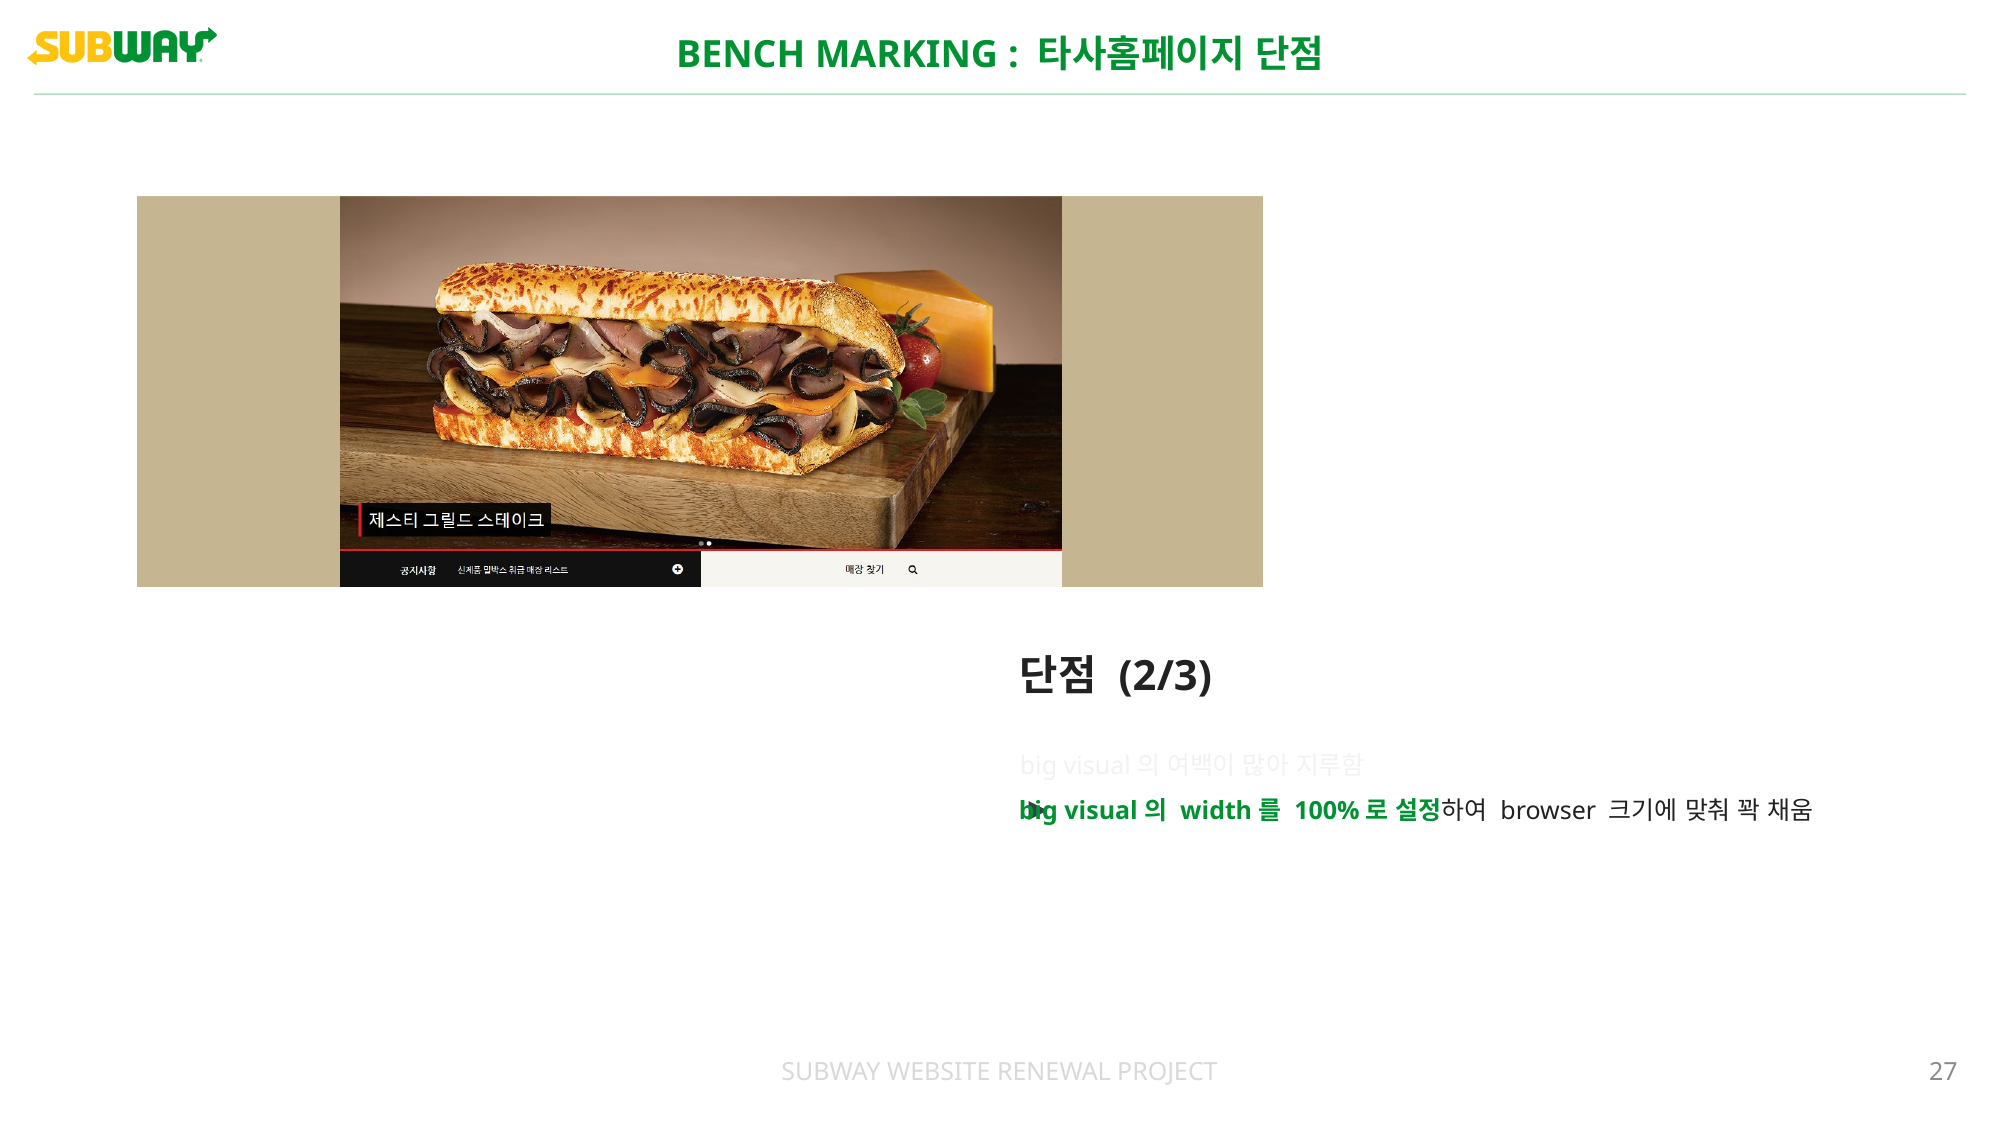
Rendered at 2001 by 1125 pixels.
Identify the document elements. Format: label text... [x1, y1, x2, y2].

slide_number 27 [1522, 1042, 1973, 1103]
text_box BENCH MARKING : 타사홈페이지 단점 [208, 22, 1792, 83]
picture [137, 196, 1263, 587]
footer SUBWAY WEBSITE RENEWAL PROJECT [662, 1042, 1338, 1103]
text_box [1011, 785, 1795, 833]
text_box 단점 (2/3) big visual의 여백이 많아 지루함 [1005, 641, 1380, 787]
picture [27, 27, 208, 65]
